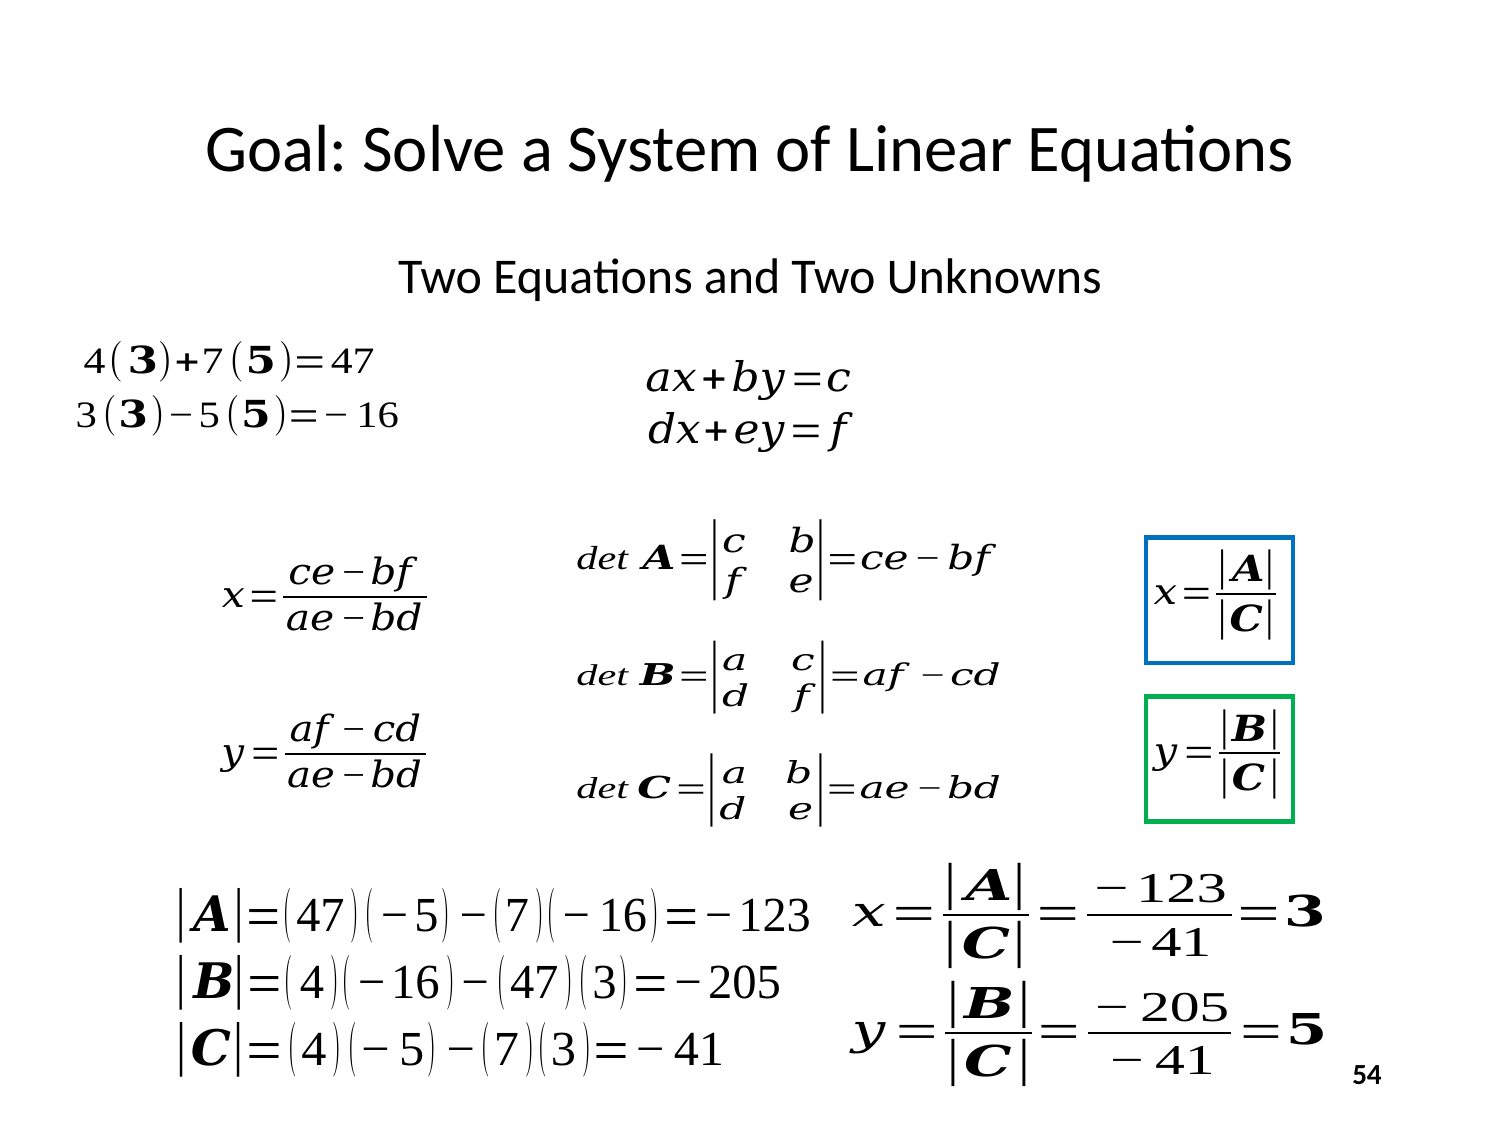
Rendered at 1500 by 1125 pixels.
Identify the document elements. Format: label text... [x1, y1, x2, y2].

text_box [645, 356, 855, 453]
slide_number 54 [1059, 1042, 1397, 1103]
text_box Two Equations and Two Unknowns [346, 236, 1154, 311]
text_box [1145, 695, 1294, 822]
text_box [1145, 537, 1294, 664]
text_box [219, 552, 429, 797]
title Goal: Solve a System of Linear Equations [103, 59, 1397, 241]
